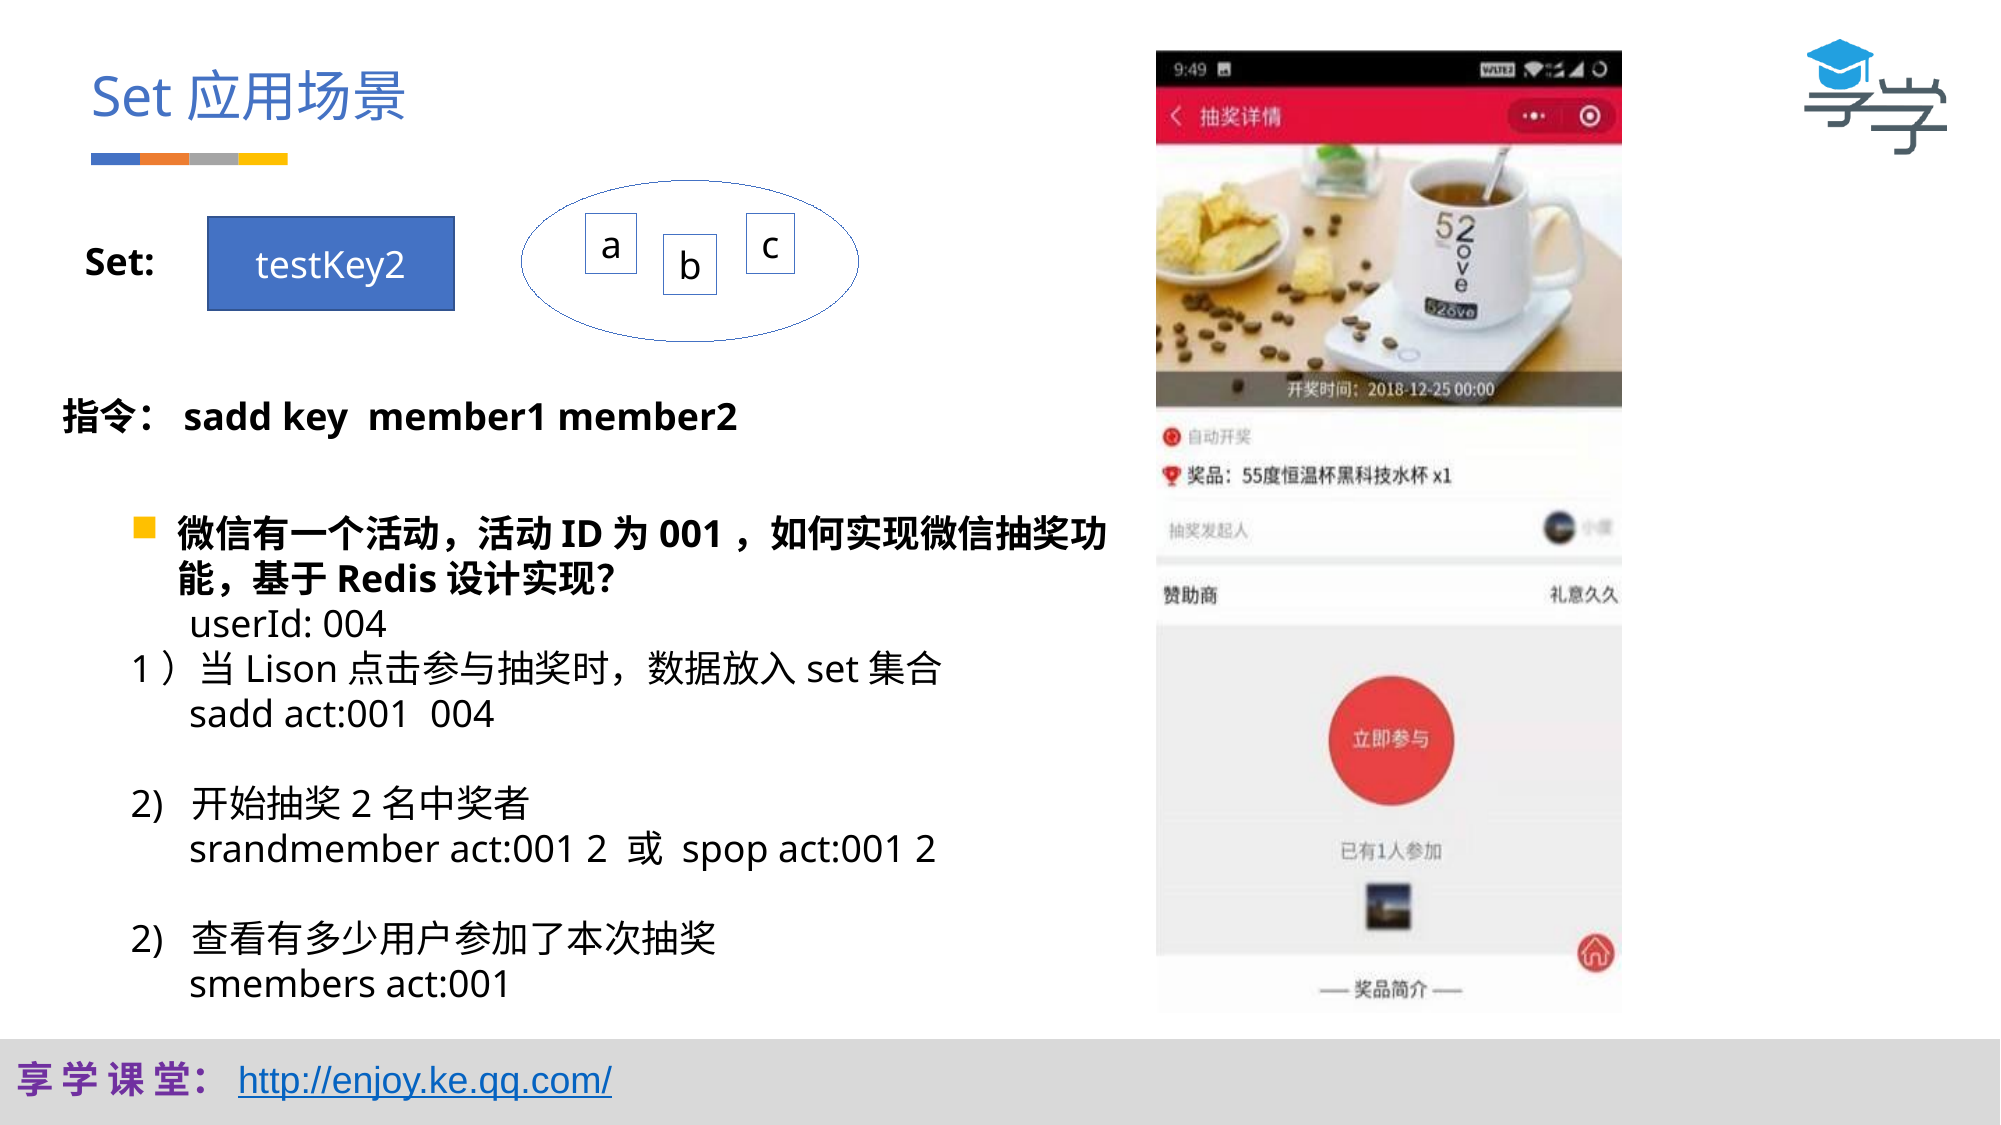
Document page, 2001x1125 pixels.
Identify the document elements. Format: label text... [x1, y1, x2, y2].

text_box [90, 152, 288, 166]
picture [1799, 20, 1952, 173]
text_box 指令：sadd key member1 member2 [47, 385, 838, 446]
text_box 微信有一个活动，活动ID为001，如何实现微信抽奖功能，基于Redis设计实现？ userId: 004 1）当Lison点击参与抽奖时，数据放入set集合 sadd act:001 004 2) 开始抽奖2名中奖者 srandmember act:001 2 或 spop act:001 2 2) 查看有多少用户参加了本次抽奖 smembers act:001 [115, 502, 1138, 1058]
picture [1156, 49, 1622, 1014]
text_box testKey2 [207, 216, 455, 311]
text_box [521, 180, 859, 342]
text_box Set应用场景 [91, 60, 915, 128]
text_box Set: [70, 230, 180, 291]
